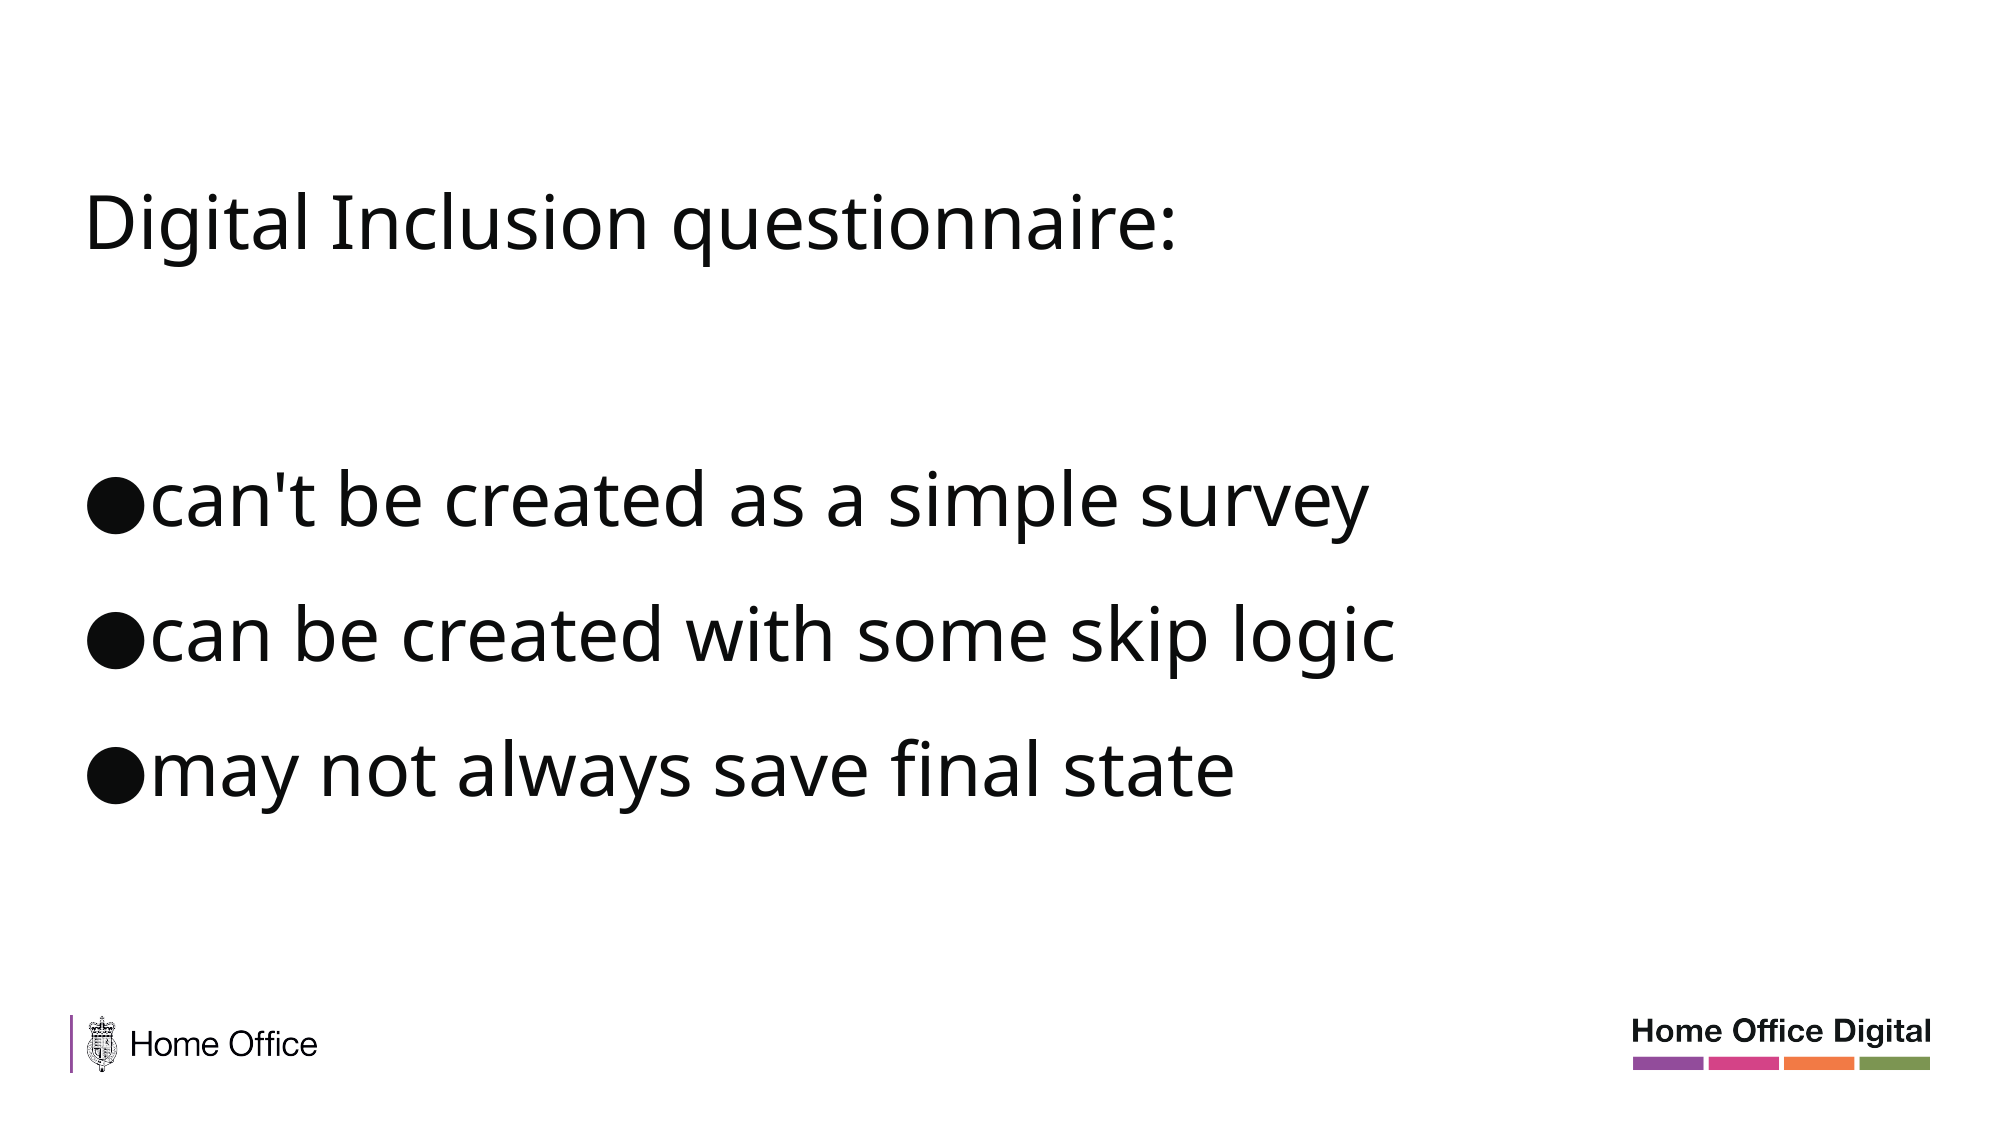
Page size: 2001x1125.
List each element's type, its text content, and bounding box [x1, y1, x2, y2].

text_box can't be created as a simple survey can be created with some skip logic may not always save final state [72, 315, 1871, 902]
text_box Digital Inclusion questionnaire: [72, 134, 1871, 315]
picture [70, 1015, 317, 1073]
picture [1631, 1015, 1932, 1073]
